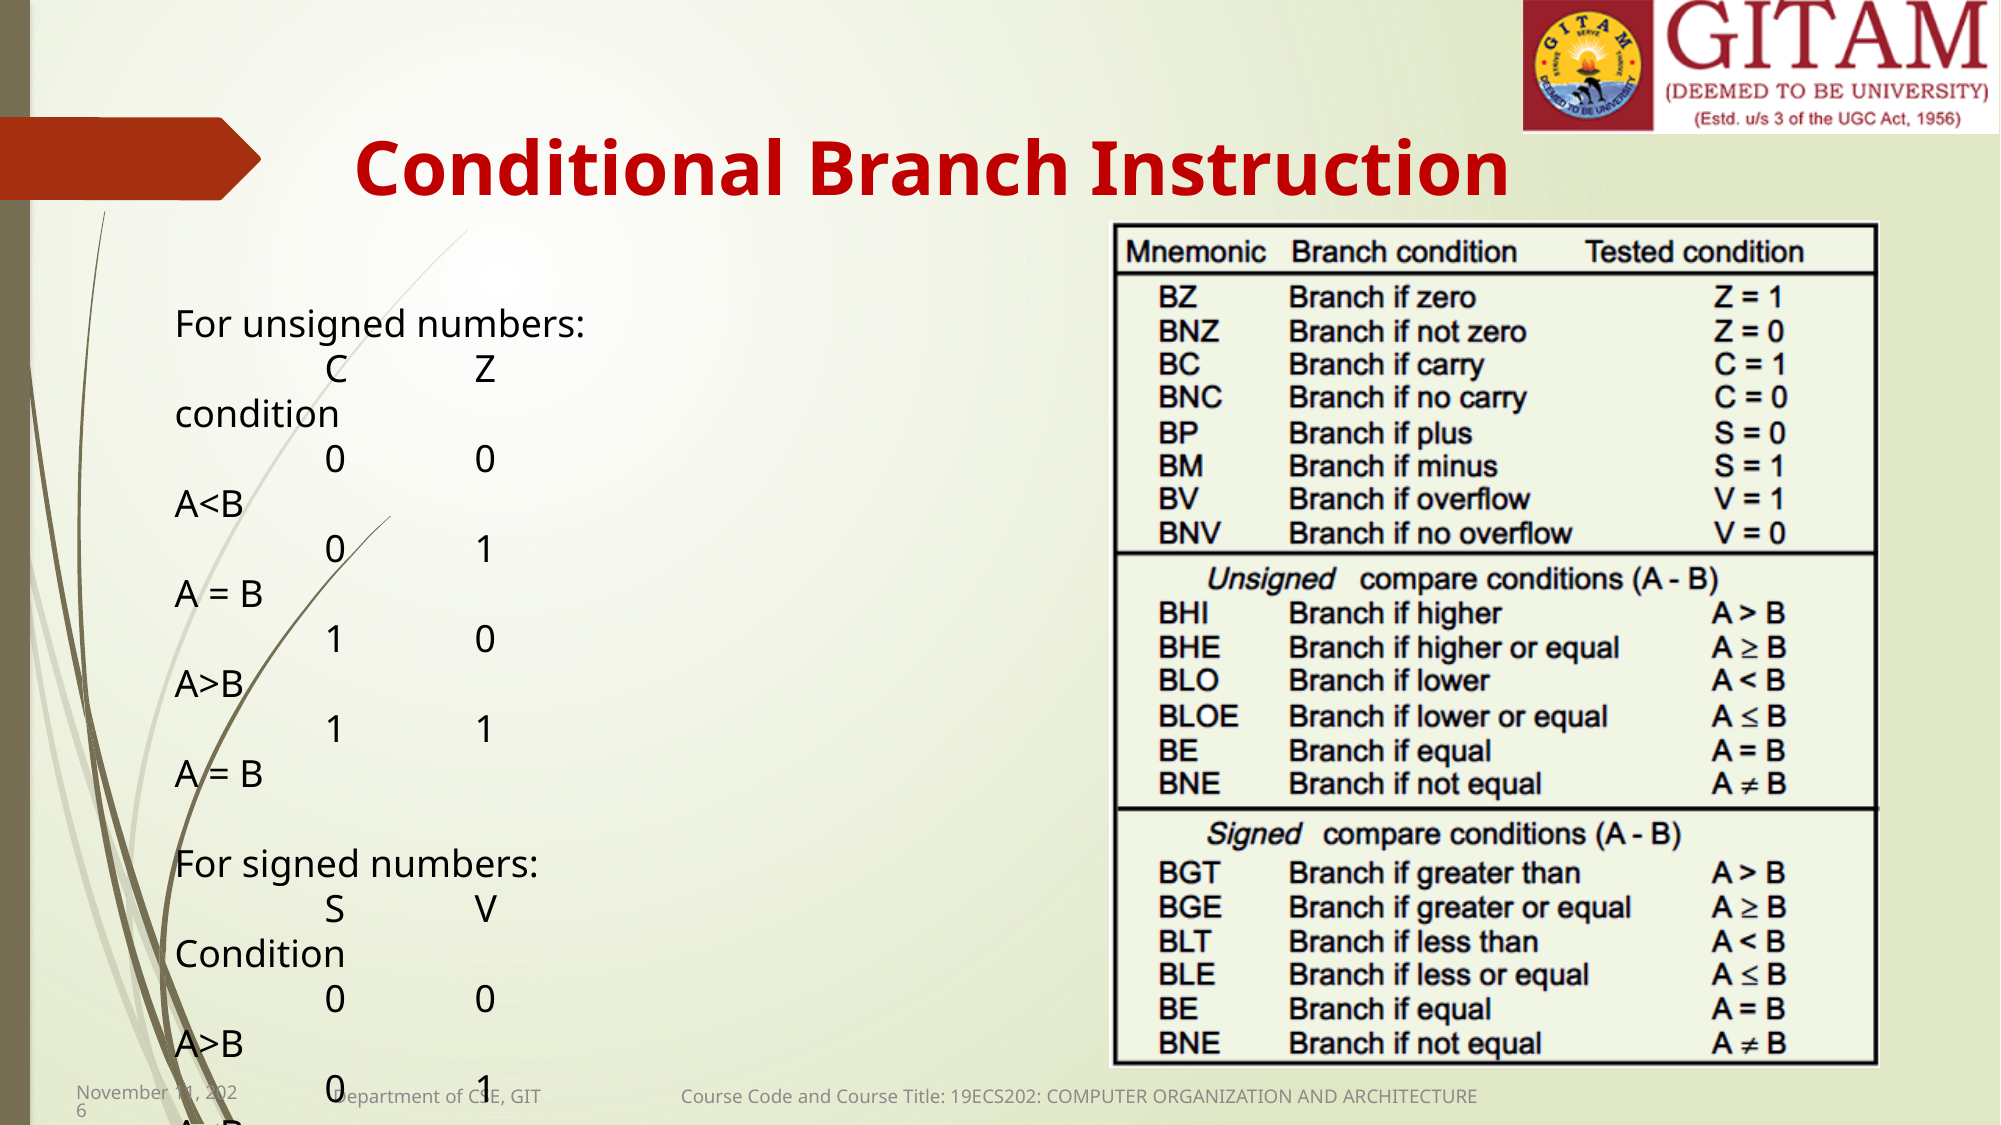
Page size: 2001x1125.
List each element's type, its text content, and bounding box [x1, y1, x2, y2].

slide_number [61, 1063, 159, 1123]
footer Department of CSE, GIT Course Code and Course Title: 19ECS202: COMPUTER ORGANIZATION AND ARCHITECTURE [663, 1067, 1548, 1125]
text_box For unsigned numbers: C Z condition 0 0 A<B 0 1 A = B 1 0 A>B 1 1 A = B For signed numbers: S V Condition 0 0 A>B 0 1 A<B 1 0 A<B 1 1 A>B S (XOR) V =1 ; A<B =0 ; A>B [159, 292, 663, 1125]
picture [1108, 220, 1880, 1068]
picture [1523, 0, 1999, 134]
title Conditional Branch Instruction [202, 112, 1664, 323]
